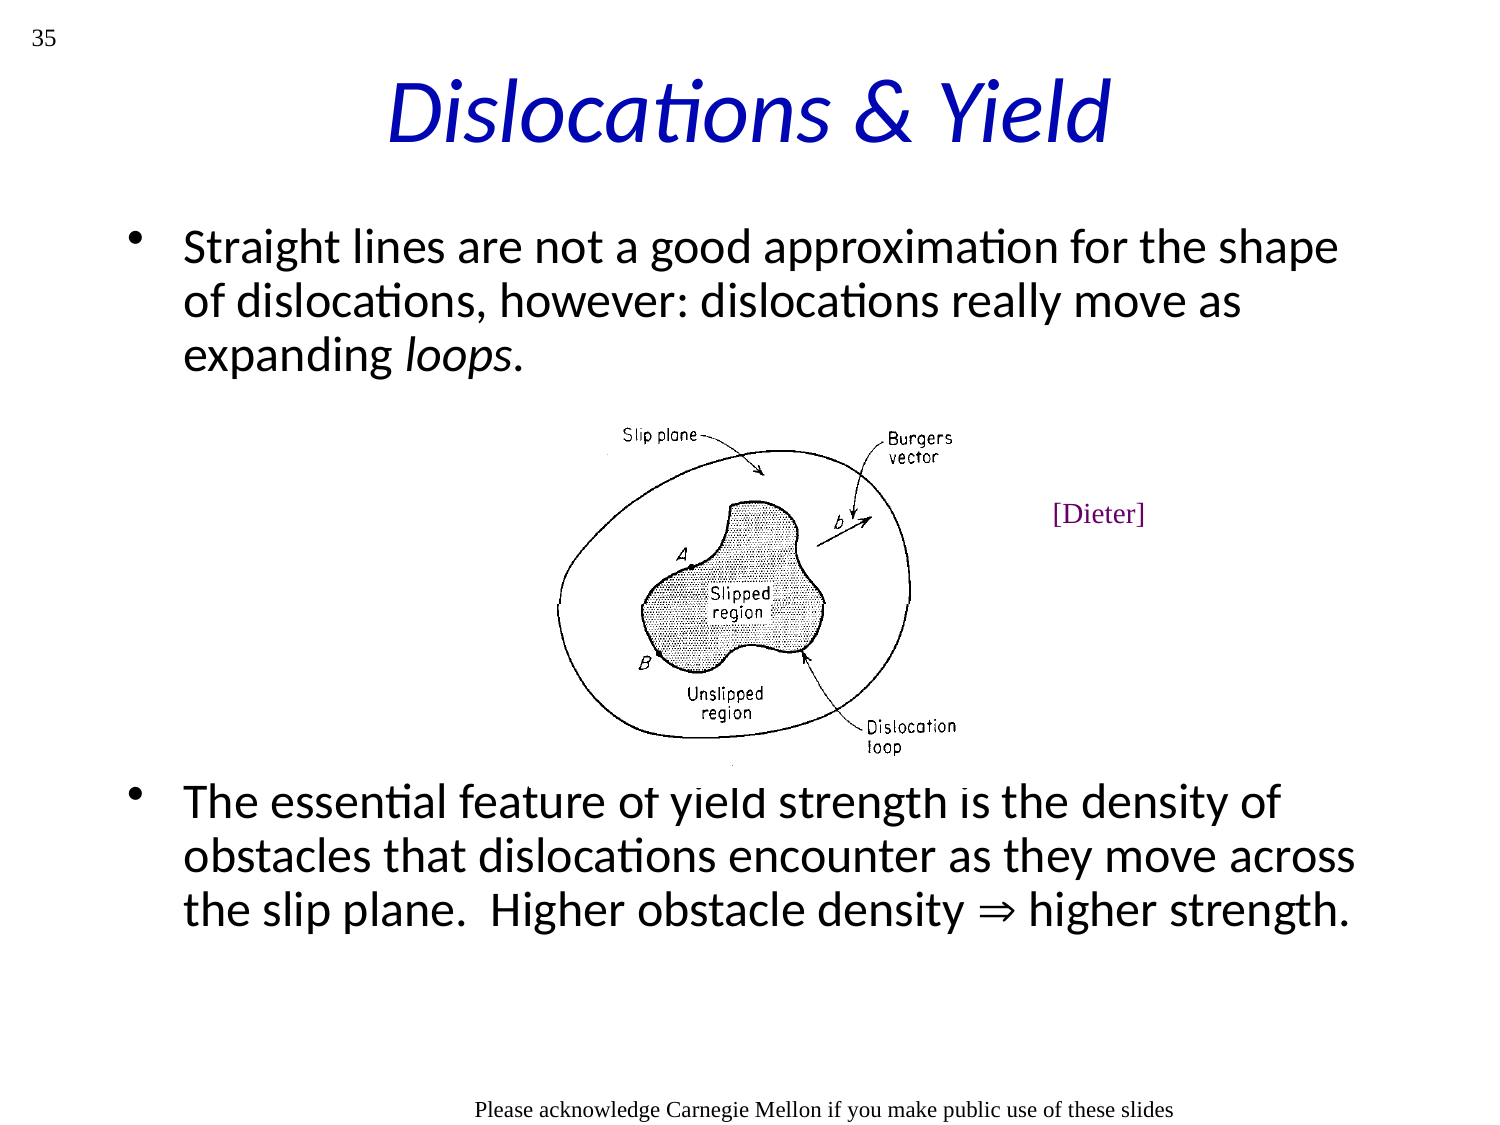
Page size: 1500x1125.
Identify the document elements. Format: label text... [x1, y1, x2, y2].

title Dislocations & Yield [112, 12, 1388, 201]
picture [529, 411, 976, 788]
list Straight lines are not a good approximation for the shape of dislocations, however: dislocations really move as expanding loops. The essential feature of yield strength is the density of obstacles that dislocations encounter as they move across the slip plane. Higher obstacle density  higher strength. [112, 212, 1388, 888]
footer Please acknowledge Carnegie Mellon if you make public use of these slides [362, 1087, 1288, 1125]
slide_number 35 [8, 13, 72, 52]
text_box [Dieter] [1037, 487, 1161, 538]
